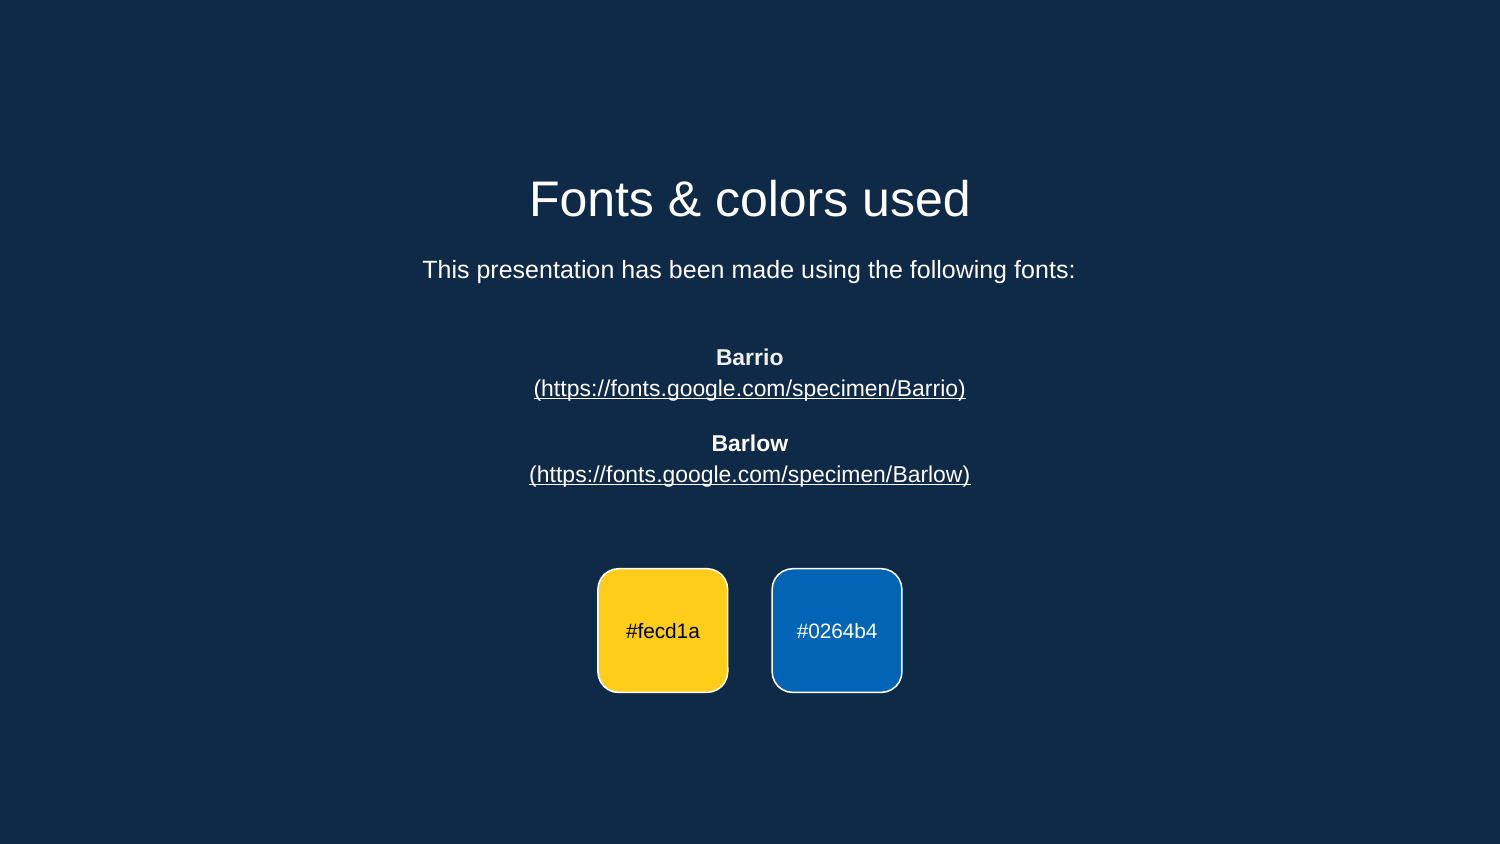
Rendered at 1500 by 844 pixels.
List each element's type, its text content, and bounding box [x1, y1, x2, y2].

text_box [597, 568, 728, 594]
text_box [772, 667, 902, 693]
list Barrio (https://fonts.google.com/specimen/Barrio) Barlow (https://fonts.google.com/specimen/Barlow) [171, 309, 1328, 516]
text_box [597, 667, 728, 693]
text_box #0264b4 [772, 594, 902, 667]
title Fonts & colors used [171, 151, 1328, 231]
text_box [772, 568, 902, 594]
text_box #fecd1a [597, 594, 728, 667]
list This presentation has been made using the following fonts: [171, 233, 1328, 307]
